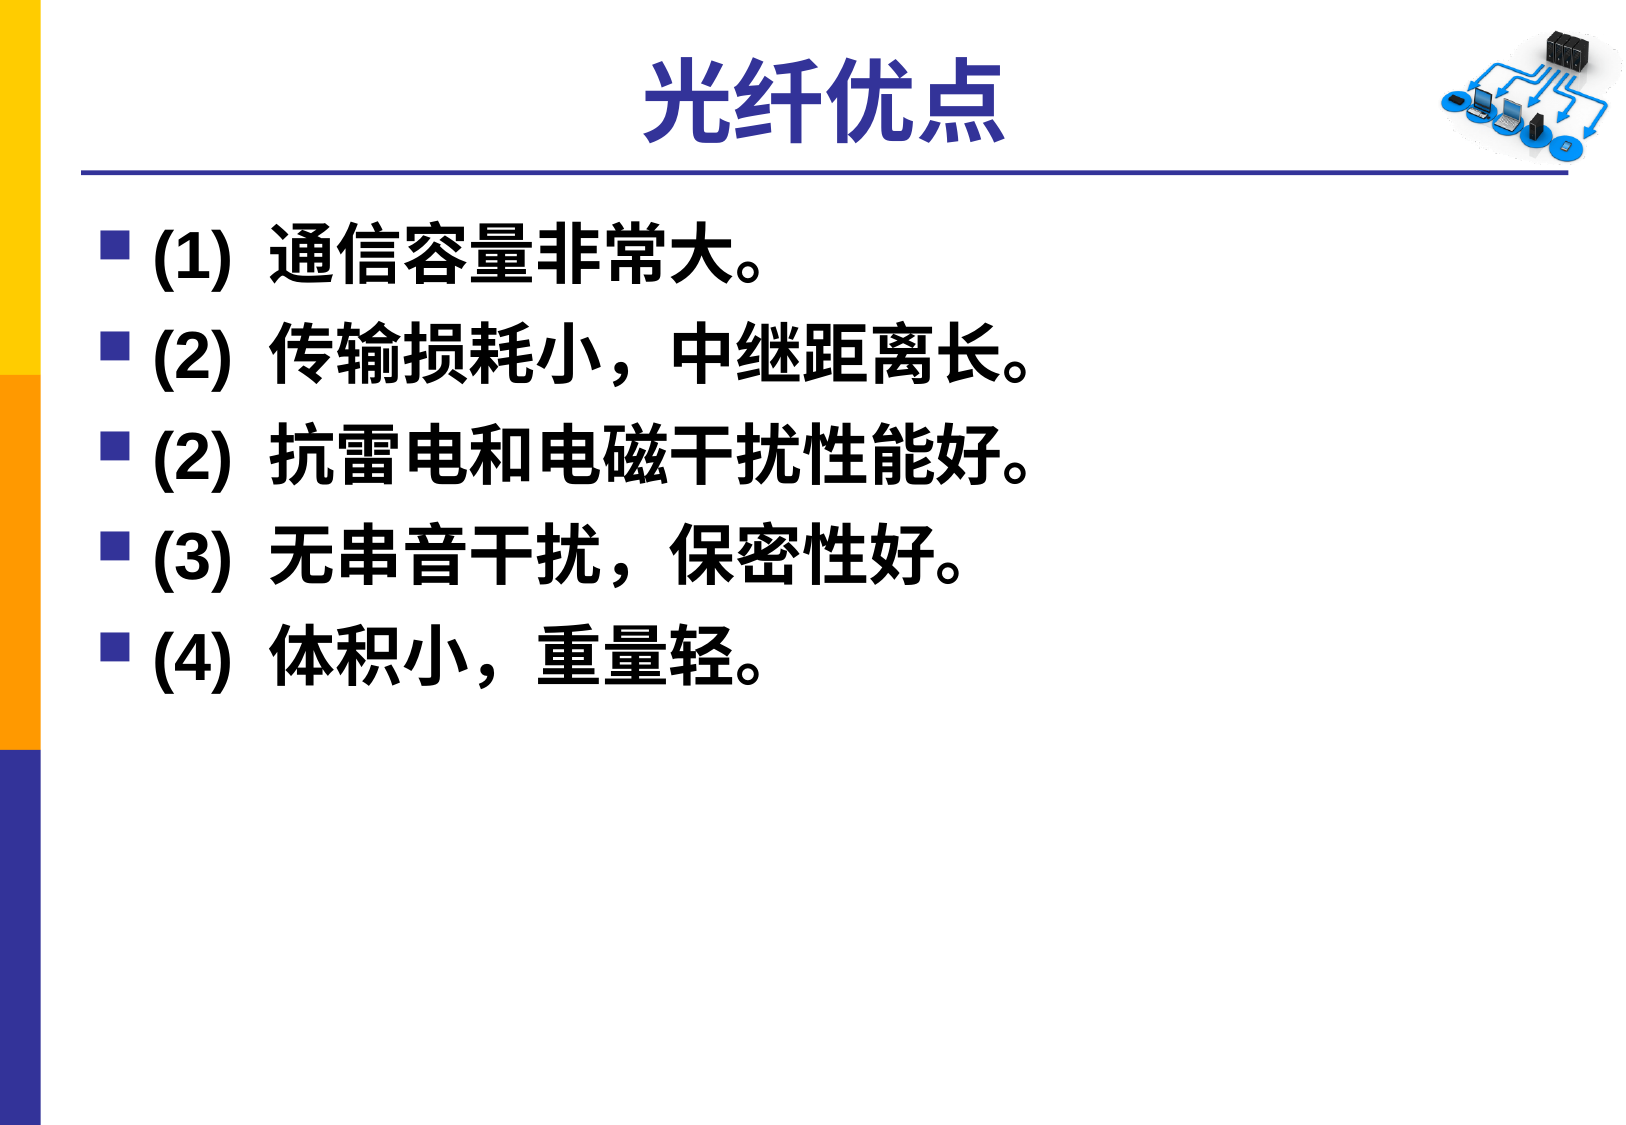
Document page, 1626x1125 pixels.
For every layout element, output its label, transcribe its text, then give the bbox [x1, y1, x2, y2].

title 光纤优点 [81, 30, 1569, 161]
picture [1438, 30, 1624, 165]
list (1) 通信容量非常大。 (2) 传输损耗小，中继距离长。 (2) 抗雷电和电磁干扰性能好。 (3) 无串音干扰，保密性好。 (4) 体积小，重量轻。 [81, 196, 1569, 1006]
